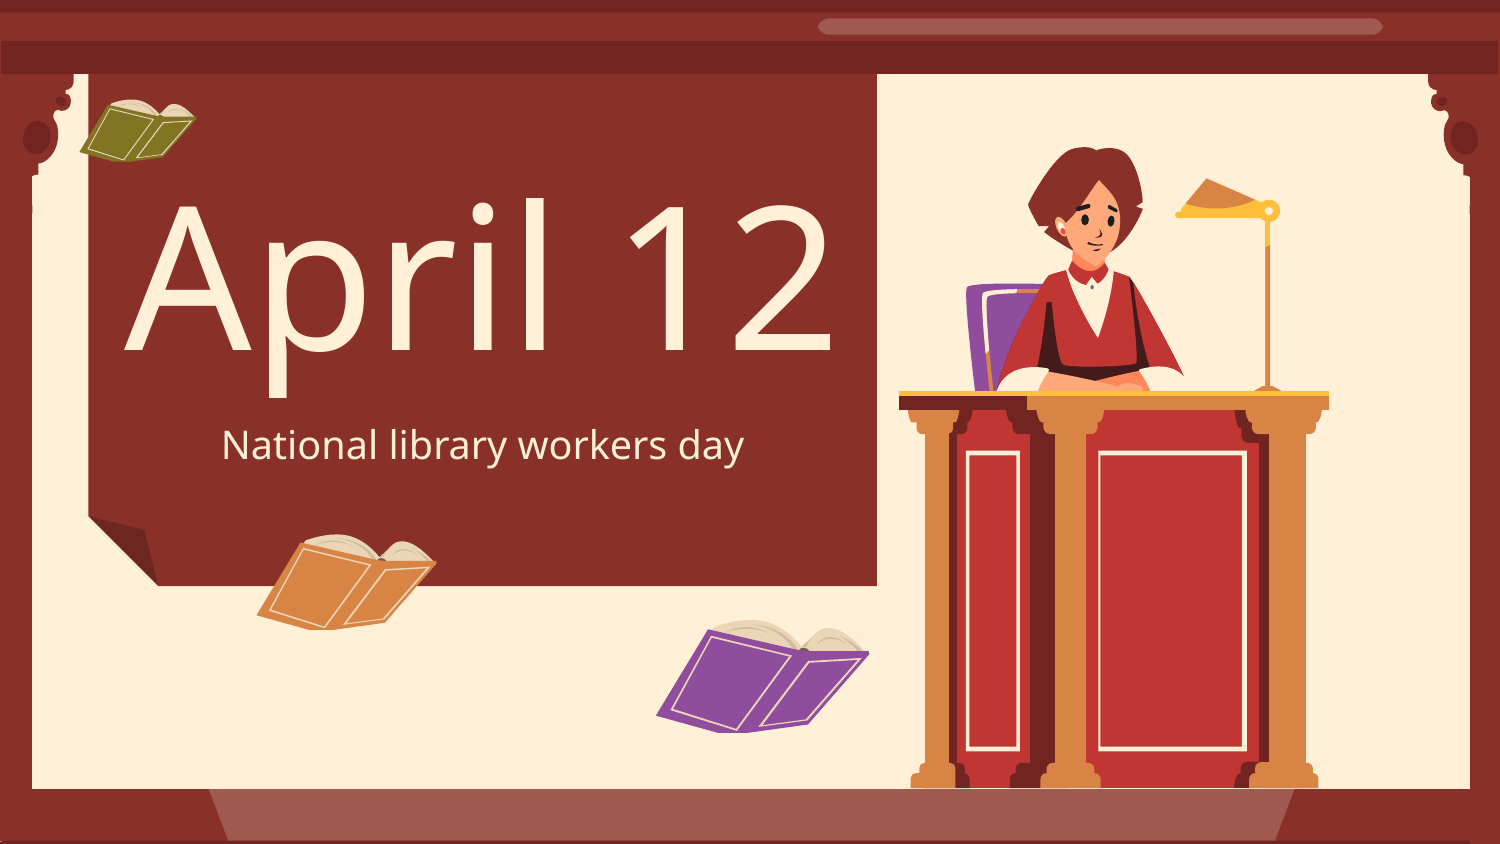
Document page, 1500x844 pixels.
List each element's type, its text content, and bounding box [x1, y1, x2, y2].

text_box [88, 73, 877, 161]
title April 12 [66, 161, 894, 380]
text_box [899, 146, 1330, 789]
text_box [256, 534, 437, 631]
subtitle National library workers day [130, 404, 836, 487]
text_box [655, 619, 870, 734]
text_box [88, 380, 877, 587]
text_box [79, 99, 197, 162]
